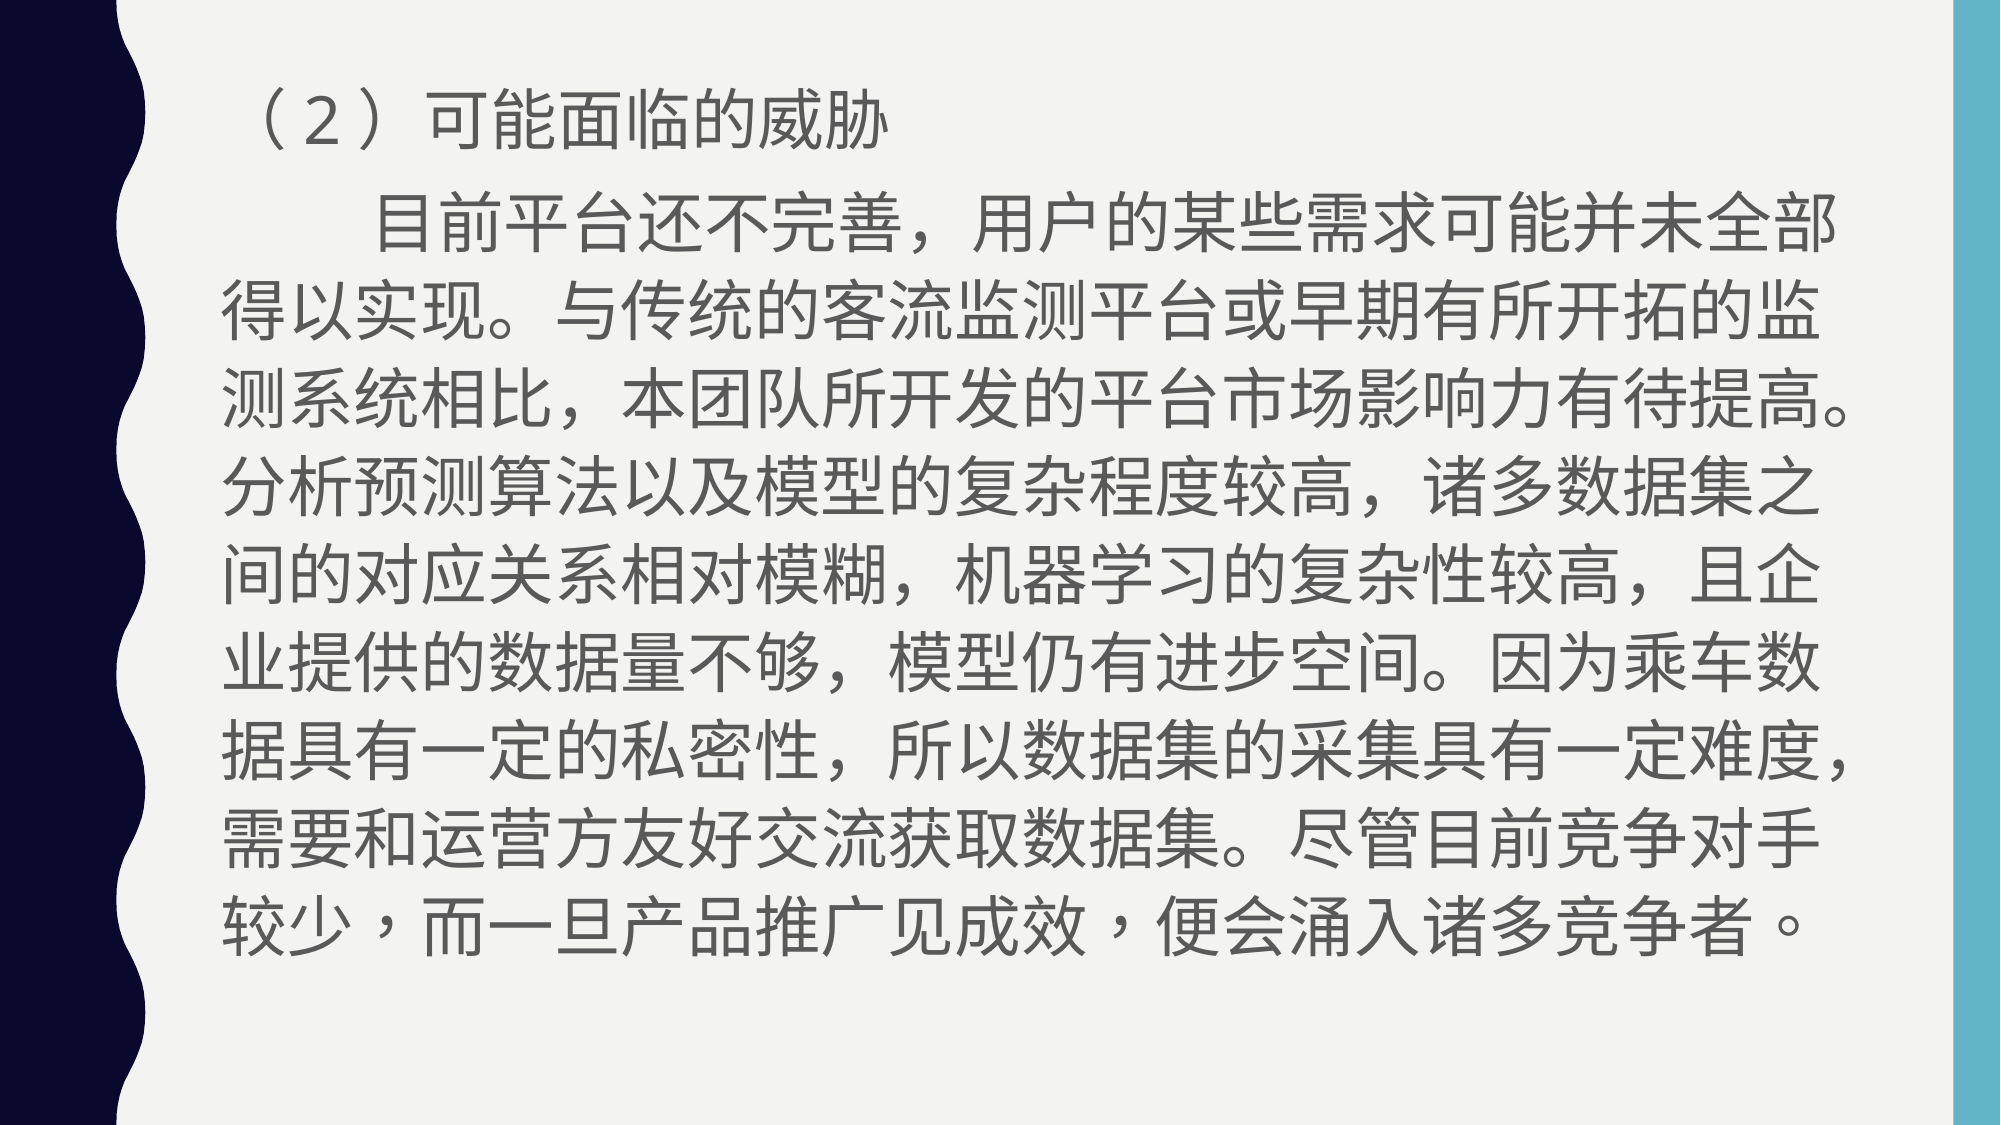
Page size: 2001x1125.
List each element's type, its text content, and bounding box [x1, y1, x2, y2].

list （2）可能面临的威胁 目前平台还不完善，用户的某些需求可能并未全部得以实现。与传统的客流监测平台或早期有所开拓的监测系统相比，本团队所开发的平台市场影响力有待提高。分析预测算法以及模型的复杂程度较高，诸多数据集之间的对应关系相对模糊，机器学习的复杂性较高，且企业提供的数据量不够，模型仍有进步空间。因为乘车数据具有一定的私密性，所以数据集的采集具有一定难度，需要和运营方友好交流获取数据集。尽管目前竞争对手较少，而一旦产品推广见成效，便会涌入诸多竞争者。 [205, 62, 1875, 1000]
